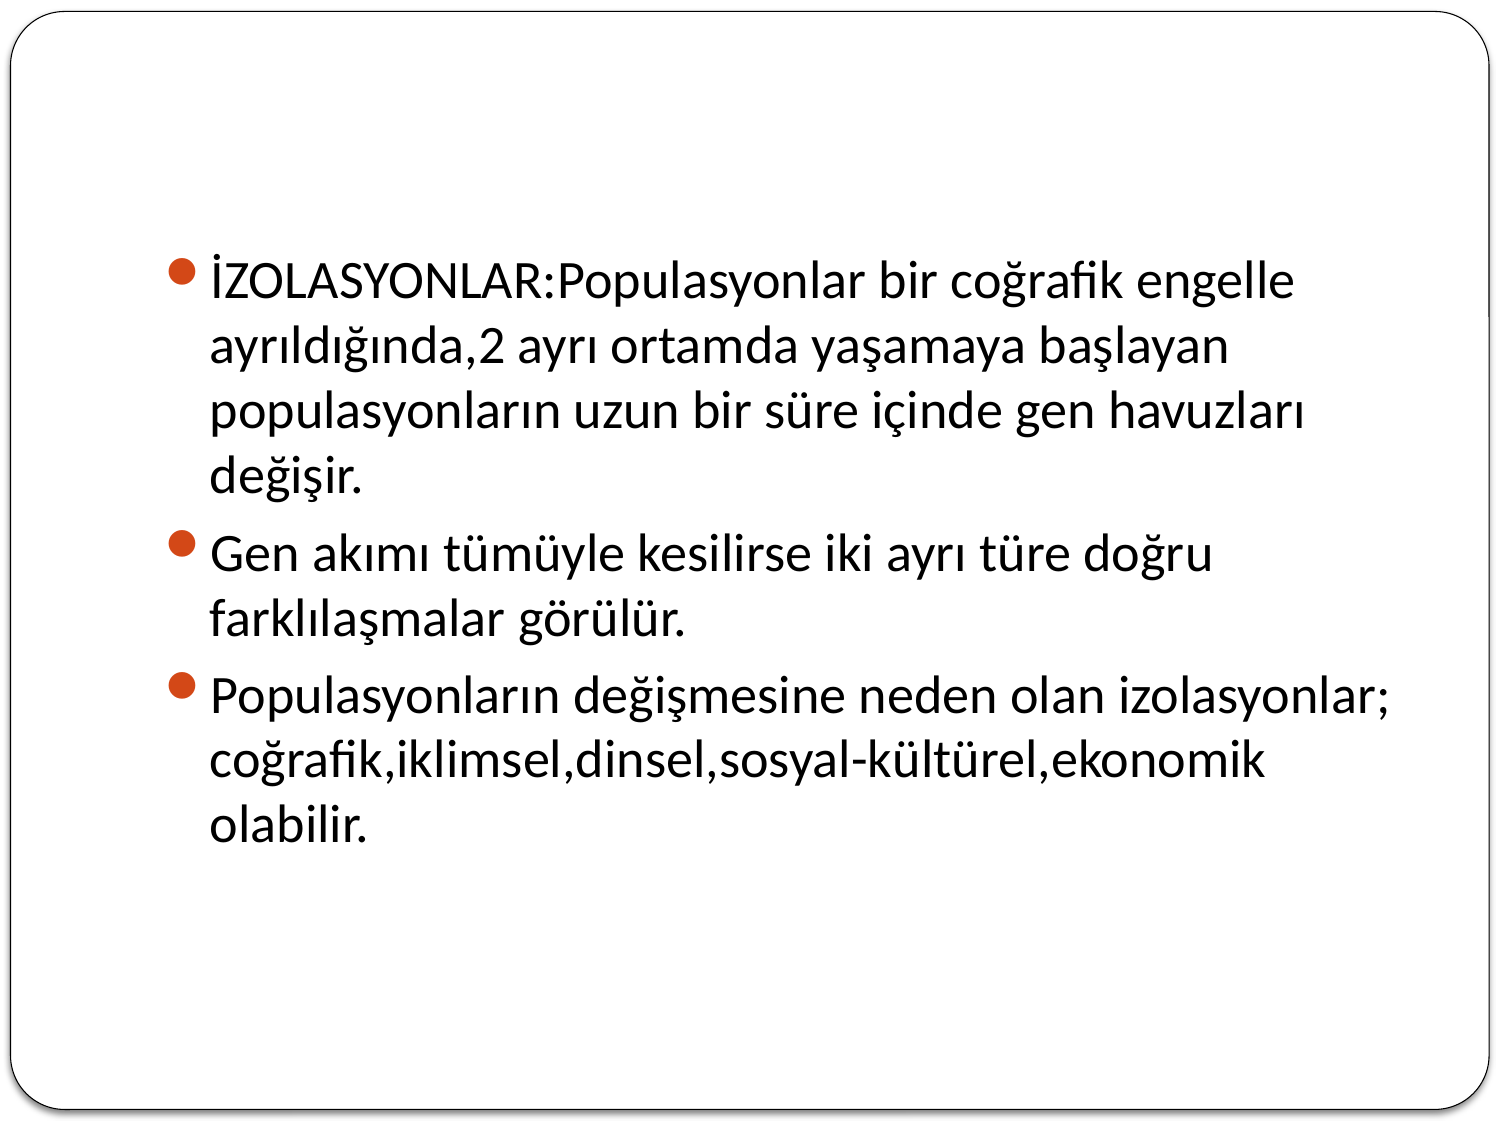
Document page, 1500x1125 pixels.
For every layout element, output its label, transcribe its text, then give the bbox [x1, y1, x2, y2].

list İZOLASYONLAR:Populasyonlar bir coğrafik engelle ayrıldığında,2 ayrı ortamda yaşamaya başlayan populasyonların uzun bir süre içinde gen havuzları değişir. Gen akımı tümüyle kesilirse iki ayrı türe doğru farklılaşmalar görülür. Populasyonların değişmesine neden olan izolasyonlar; coğrafik,iklimsel,dinsel,sosyal-kültürel,ekonomik olabilir. [150, 237, 1425, 988]
